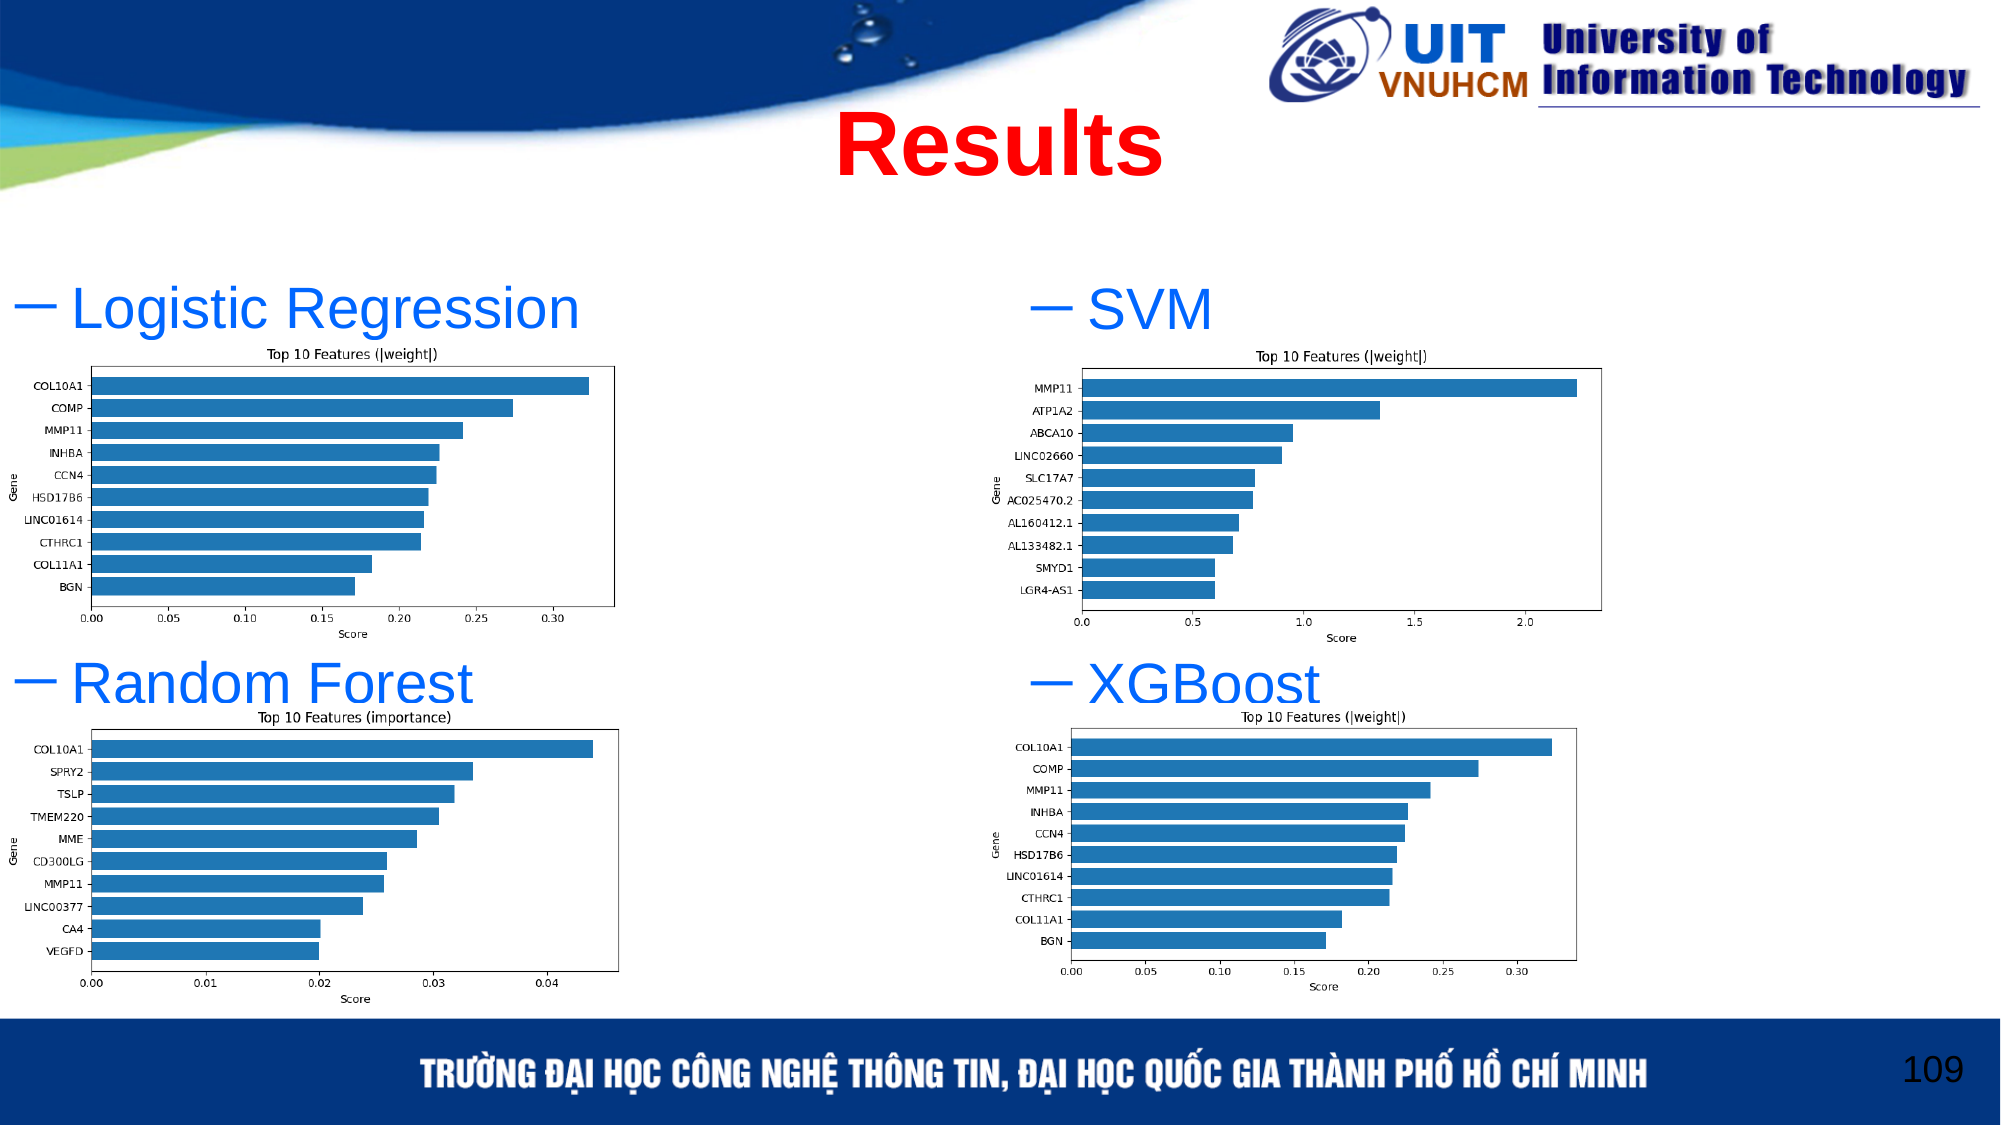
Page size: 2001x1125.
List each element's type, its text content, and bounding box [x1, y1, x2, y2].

list Logistic Regression [0, 262, 984, 638]
list Random Forest [0, 638, 984, 1013]
picture [0, 340, 622, 648]
list SVM [1016, 263, 2000, 638]
list XGBoost [1016, 638, 2000, 1014]
title Results [99, 45, 1900, 233]
picture [0, 0, 2001, 1125]
